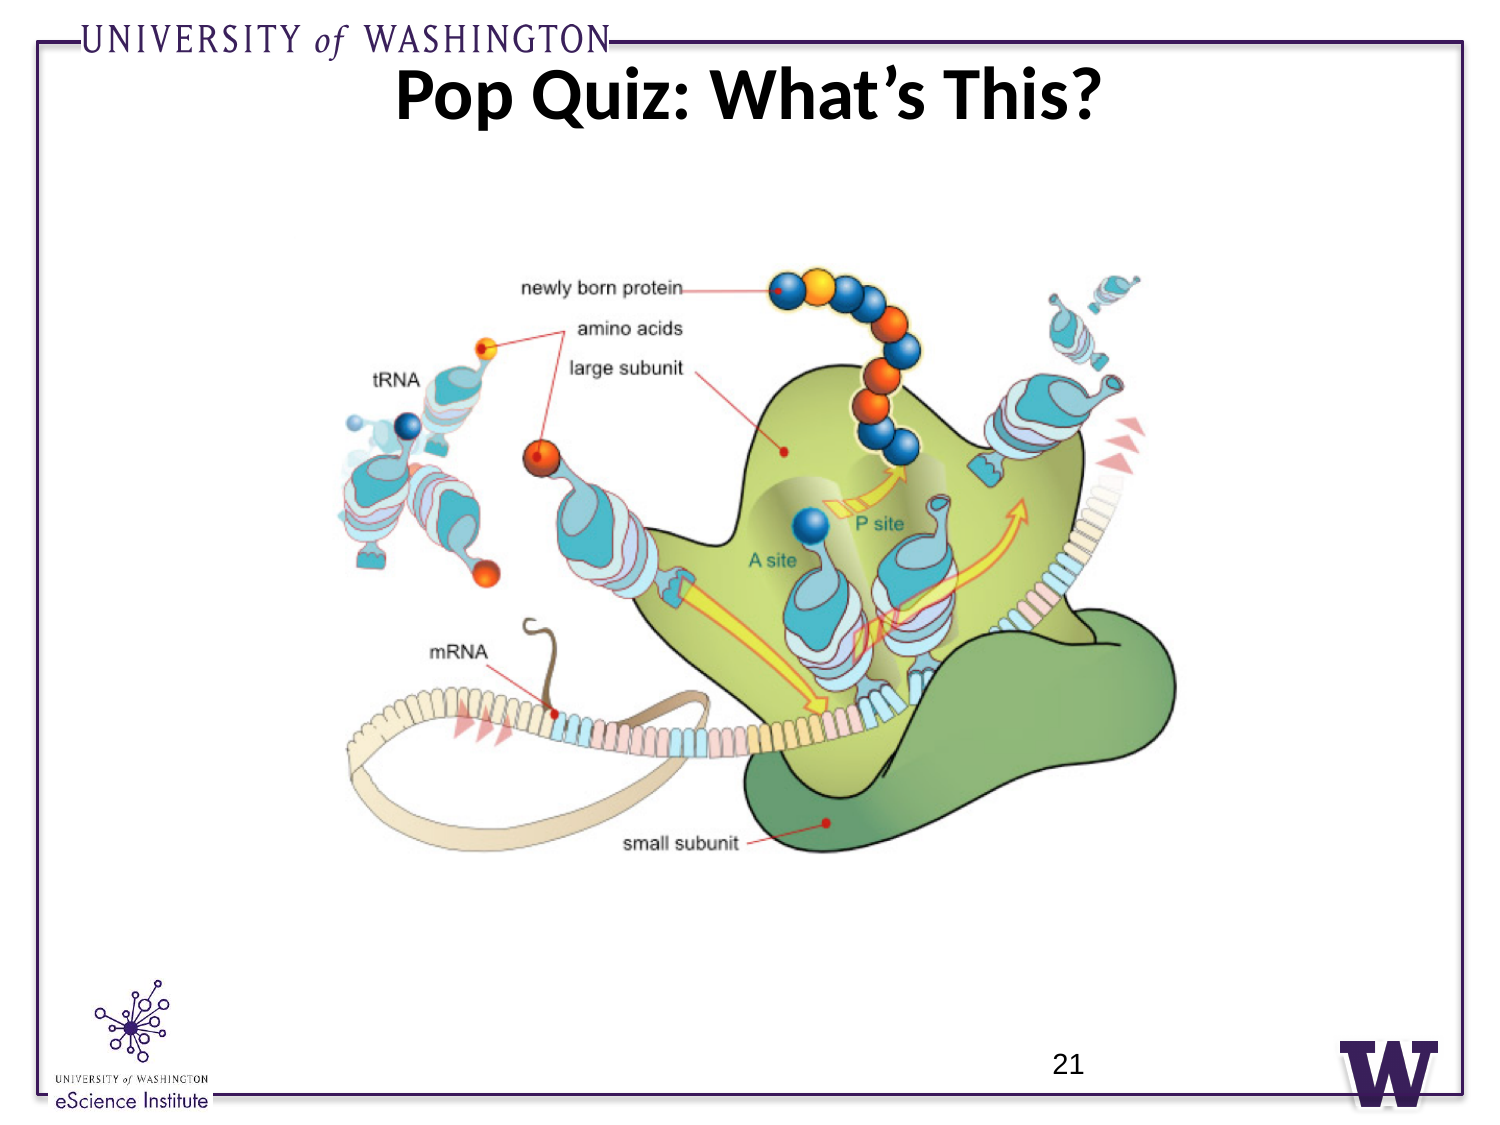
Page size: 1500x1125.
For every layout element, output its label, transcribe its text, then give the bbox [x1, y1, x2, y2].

picture [294, 236, 1206, 889]
picture [48, 978, 213, 1113]
picture [1340, 1096, 1438, 1107]
picture [1340, 1041, 1438, 1093]
slide_number 21 [1037, 1037, 1325, 1098]
title Pop Quiz: What’s This? [75, 37, 1425, 175]
picture [81, 24, 609, 37]
